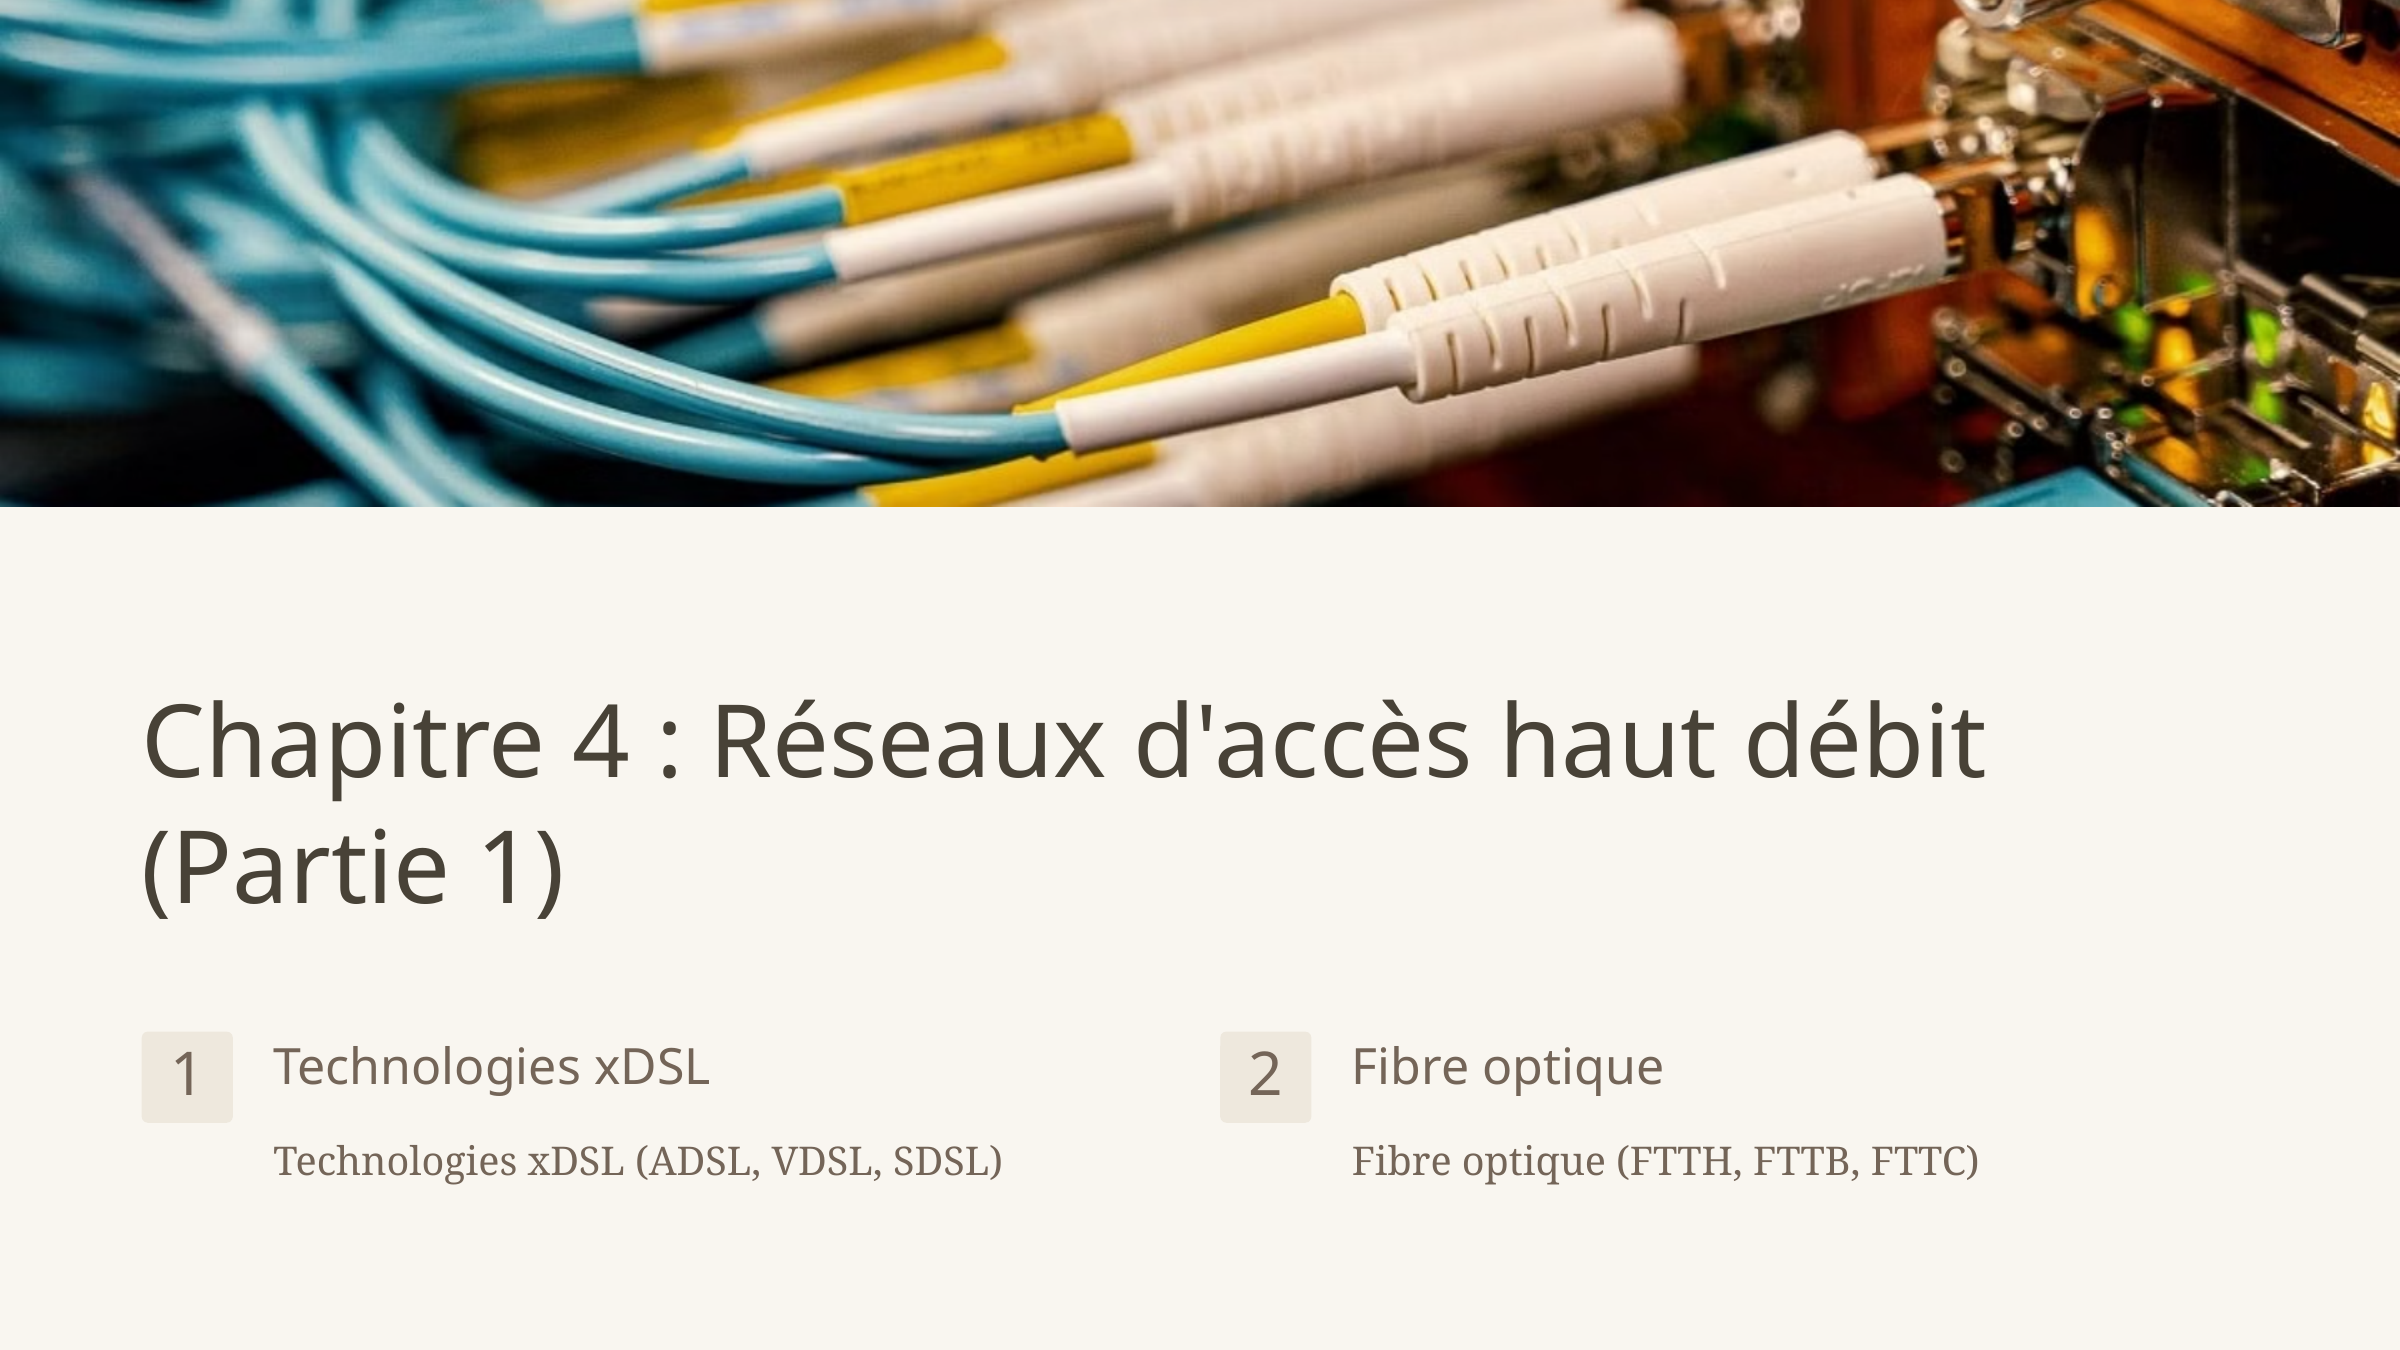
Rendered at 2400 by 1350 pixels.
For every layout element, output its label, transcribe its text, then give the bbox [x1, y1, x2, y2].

text_box Technologies xDSL [273, 1031, 780, 1095]
text_box Fibre optique (FTTH, FTTB, FTTC) [1351, 1119, 2259, 1184]
text_box 1 [172, 1046, 202, 1108]
picture [373, 502, 381, 507]
text_box [141, 1031, 233, 1123]
text_box Chapitre 4 : Réseaux d'accès haut débit (Partie 1) [141, 672, 2259, 926]
text_box [1220, 1031, 1312, 1123]
text_box Fibre optique [1351, 1031, 1859, 1095]
text_box Technologies xDSL (ADSL, VDSL, SDSL) [273, 1119, 1180, 1184]
text_box 2 [1247, 1046, 1285, 1108]
picture [0, 0, 2400, 507]
